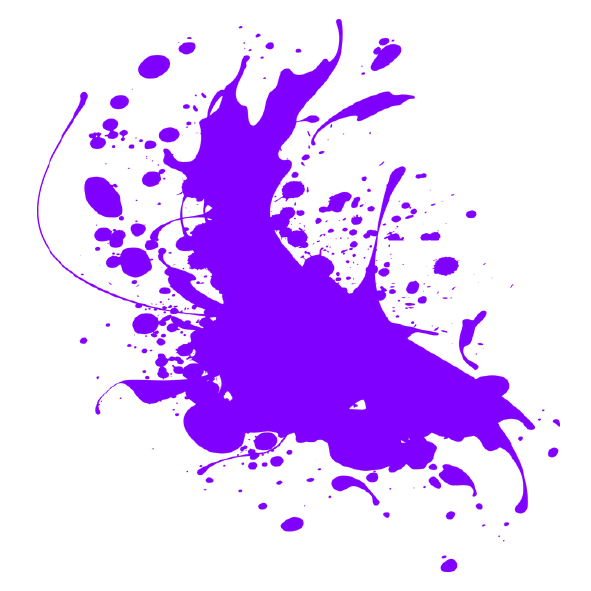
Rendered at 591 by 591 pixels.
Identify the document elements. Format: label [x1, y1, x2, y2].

picture [37, 19, 560, 572]
